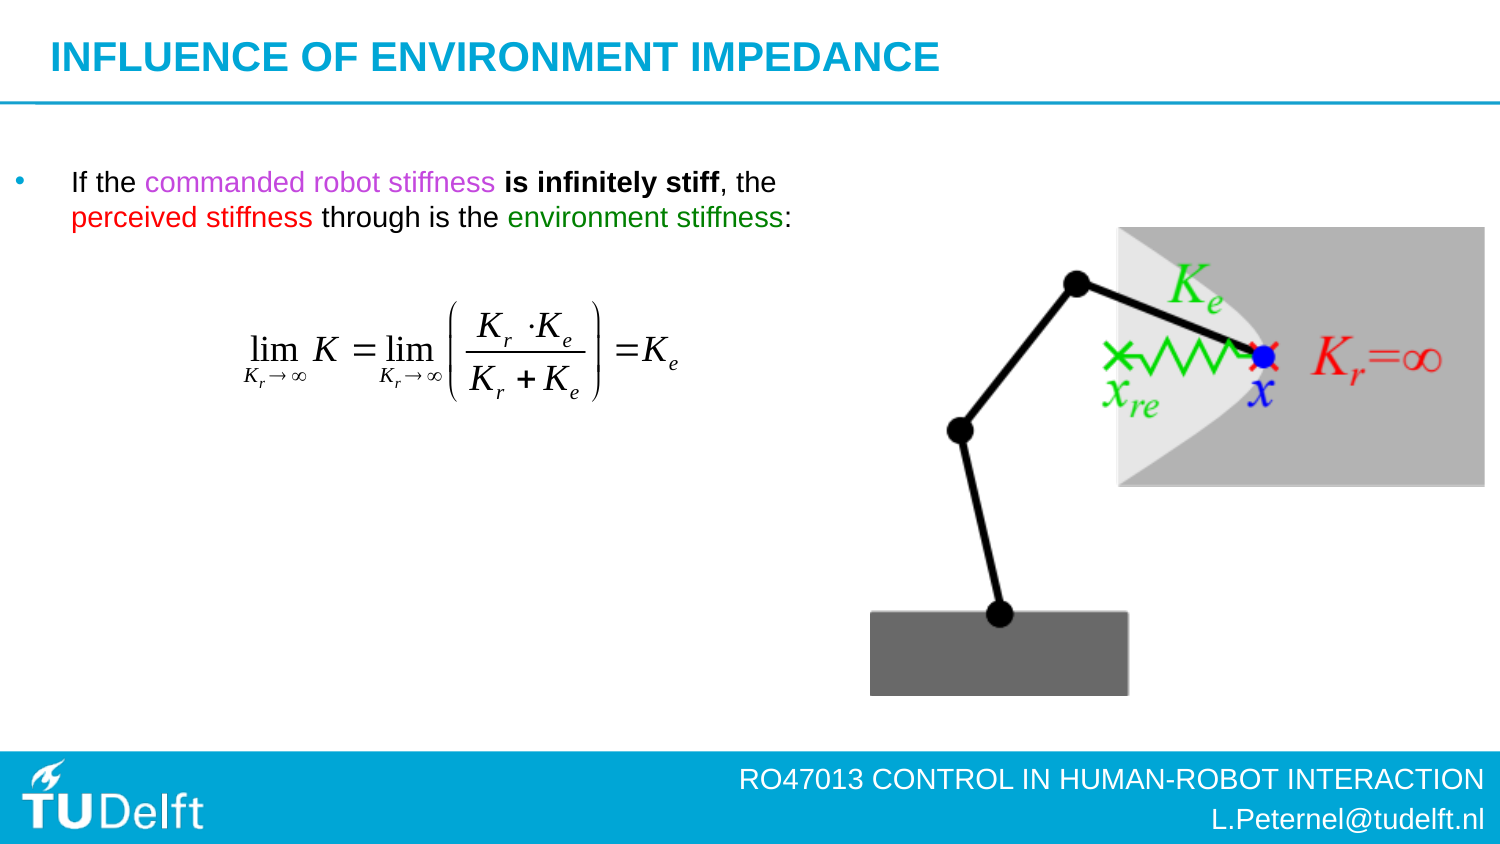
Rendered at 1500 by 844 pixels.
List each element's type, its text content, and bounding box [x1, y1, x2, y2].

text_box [237, 293, 686, 411]
list If the commanded robot stiffness is infinitely stiff, the perceived stiffness through is the environment stiffness: [0, 114, 869, 740]
title INFLUENCE OF ENVIRONMENT IMPEDANCE [35, 17, 1455, 92]
picture [869, 226, 1485, 697]
